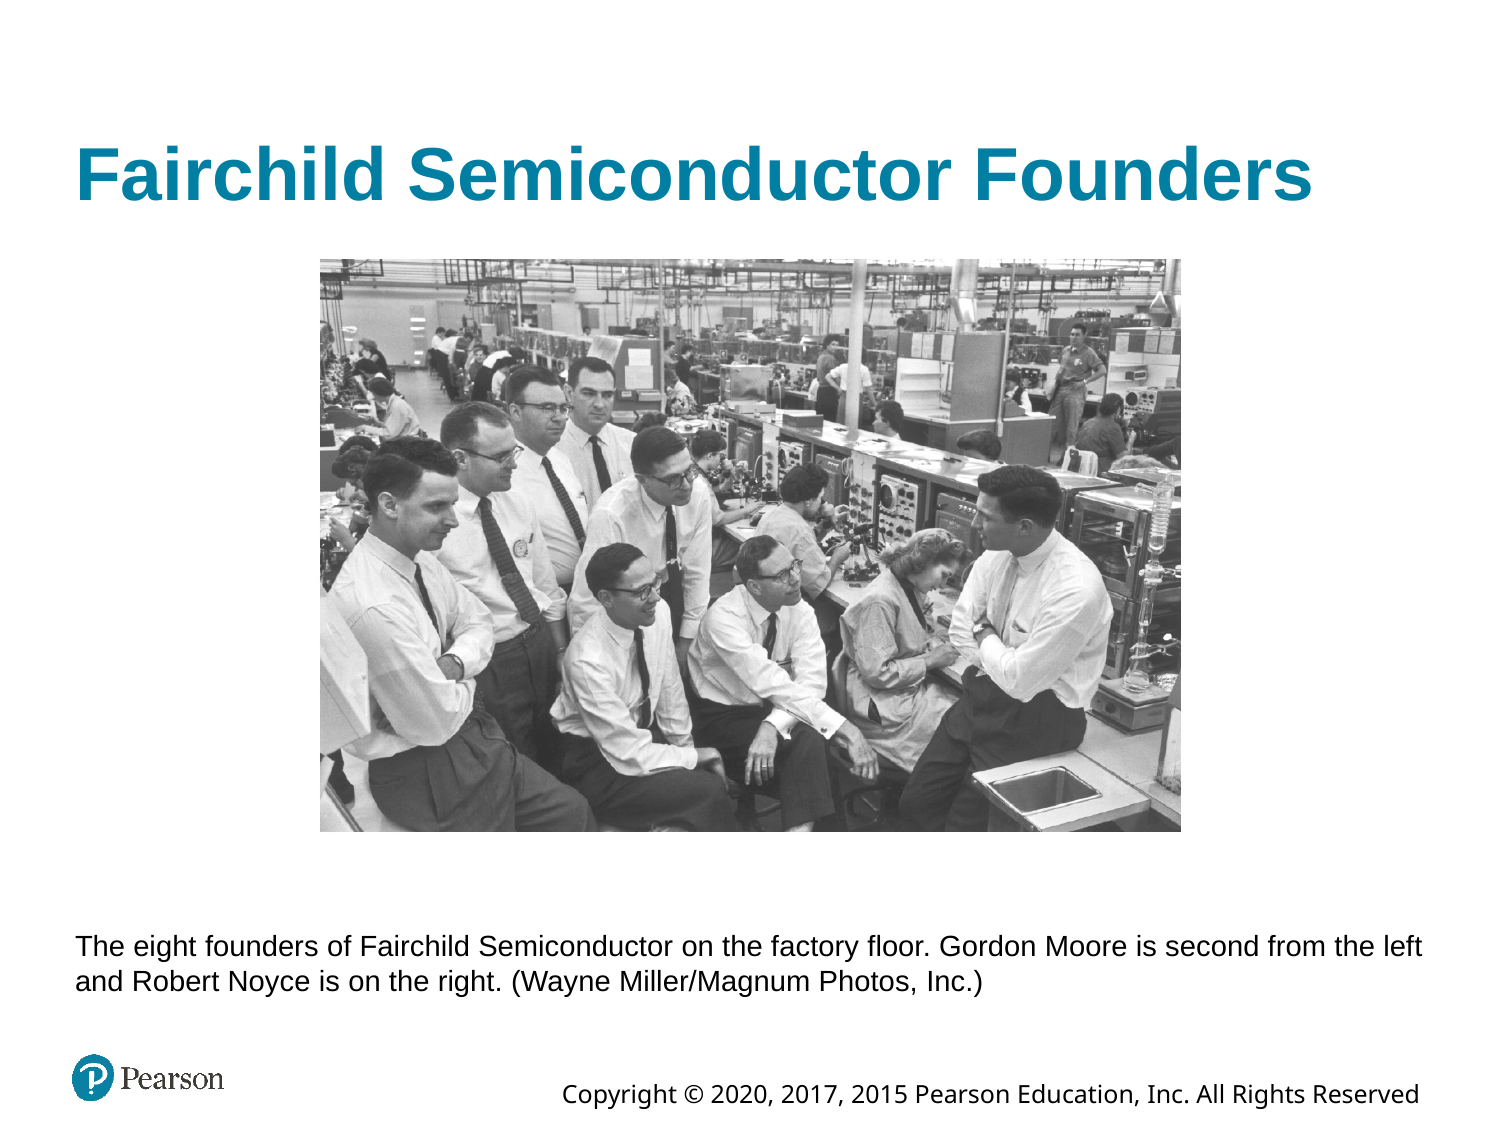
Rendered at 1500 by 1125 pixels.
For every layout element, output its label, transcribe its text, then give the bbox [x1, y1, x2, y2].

picture [100, 1054, 224, 1101]
title Fairchild Semiconductor Founders [75, 35, 1425, 216]
list The eight founders of Fairchild Semiconductor on the factory floor. Gordon Moore is second from the left and Robert Noyce is on the right. (Wayne Miller/Magnum Photos, Inc.) [75, 926, 1425, 1013]
picture [316, 255, 1184, 834]
picture [72, 1087, 82, 1101]
picture [81, 1064, 107, 1088]
picture [72, 1054, 88, 1070]
